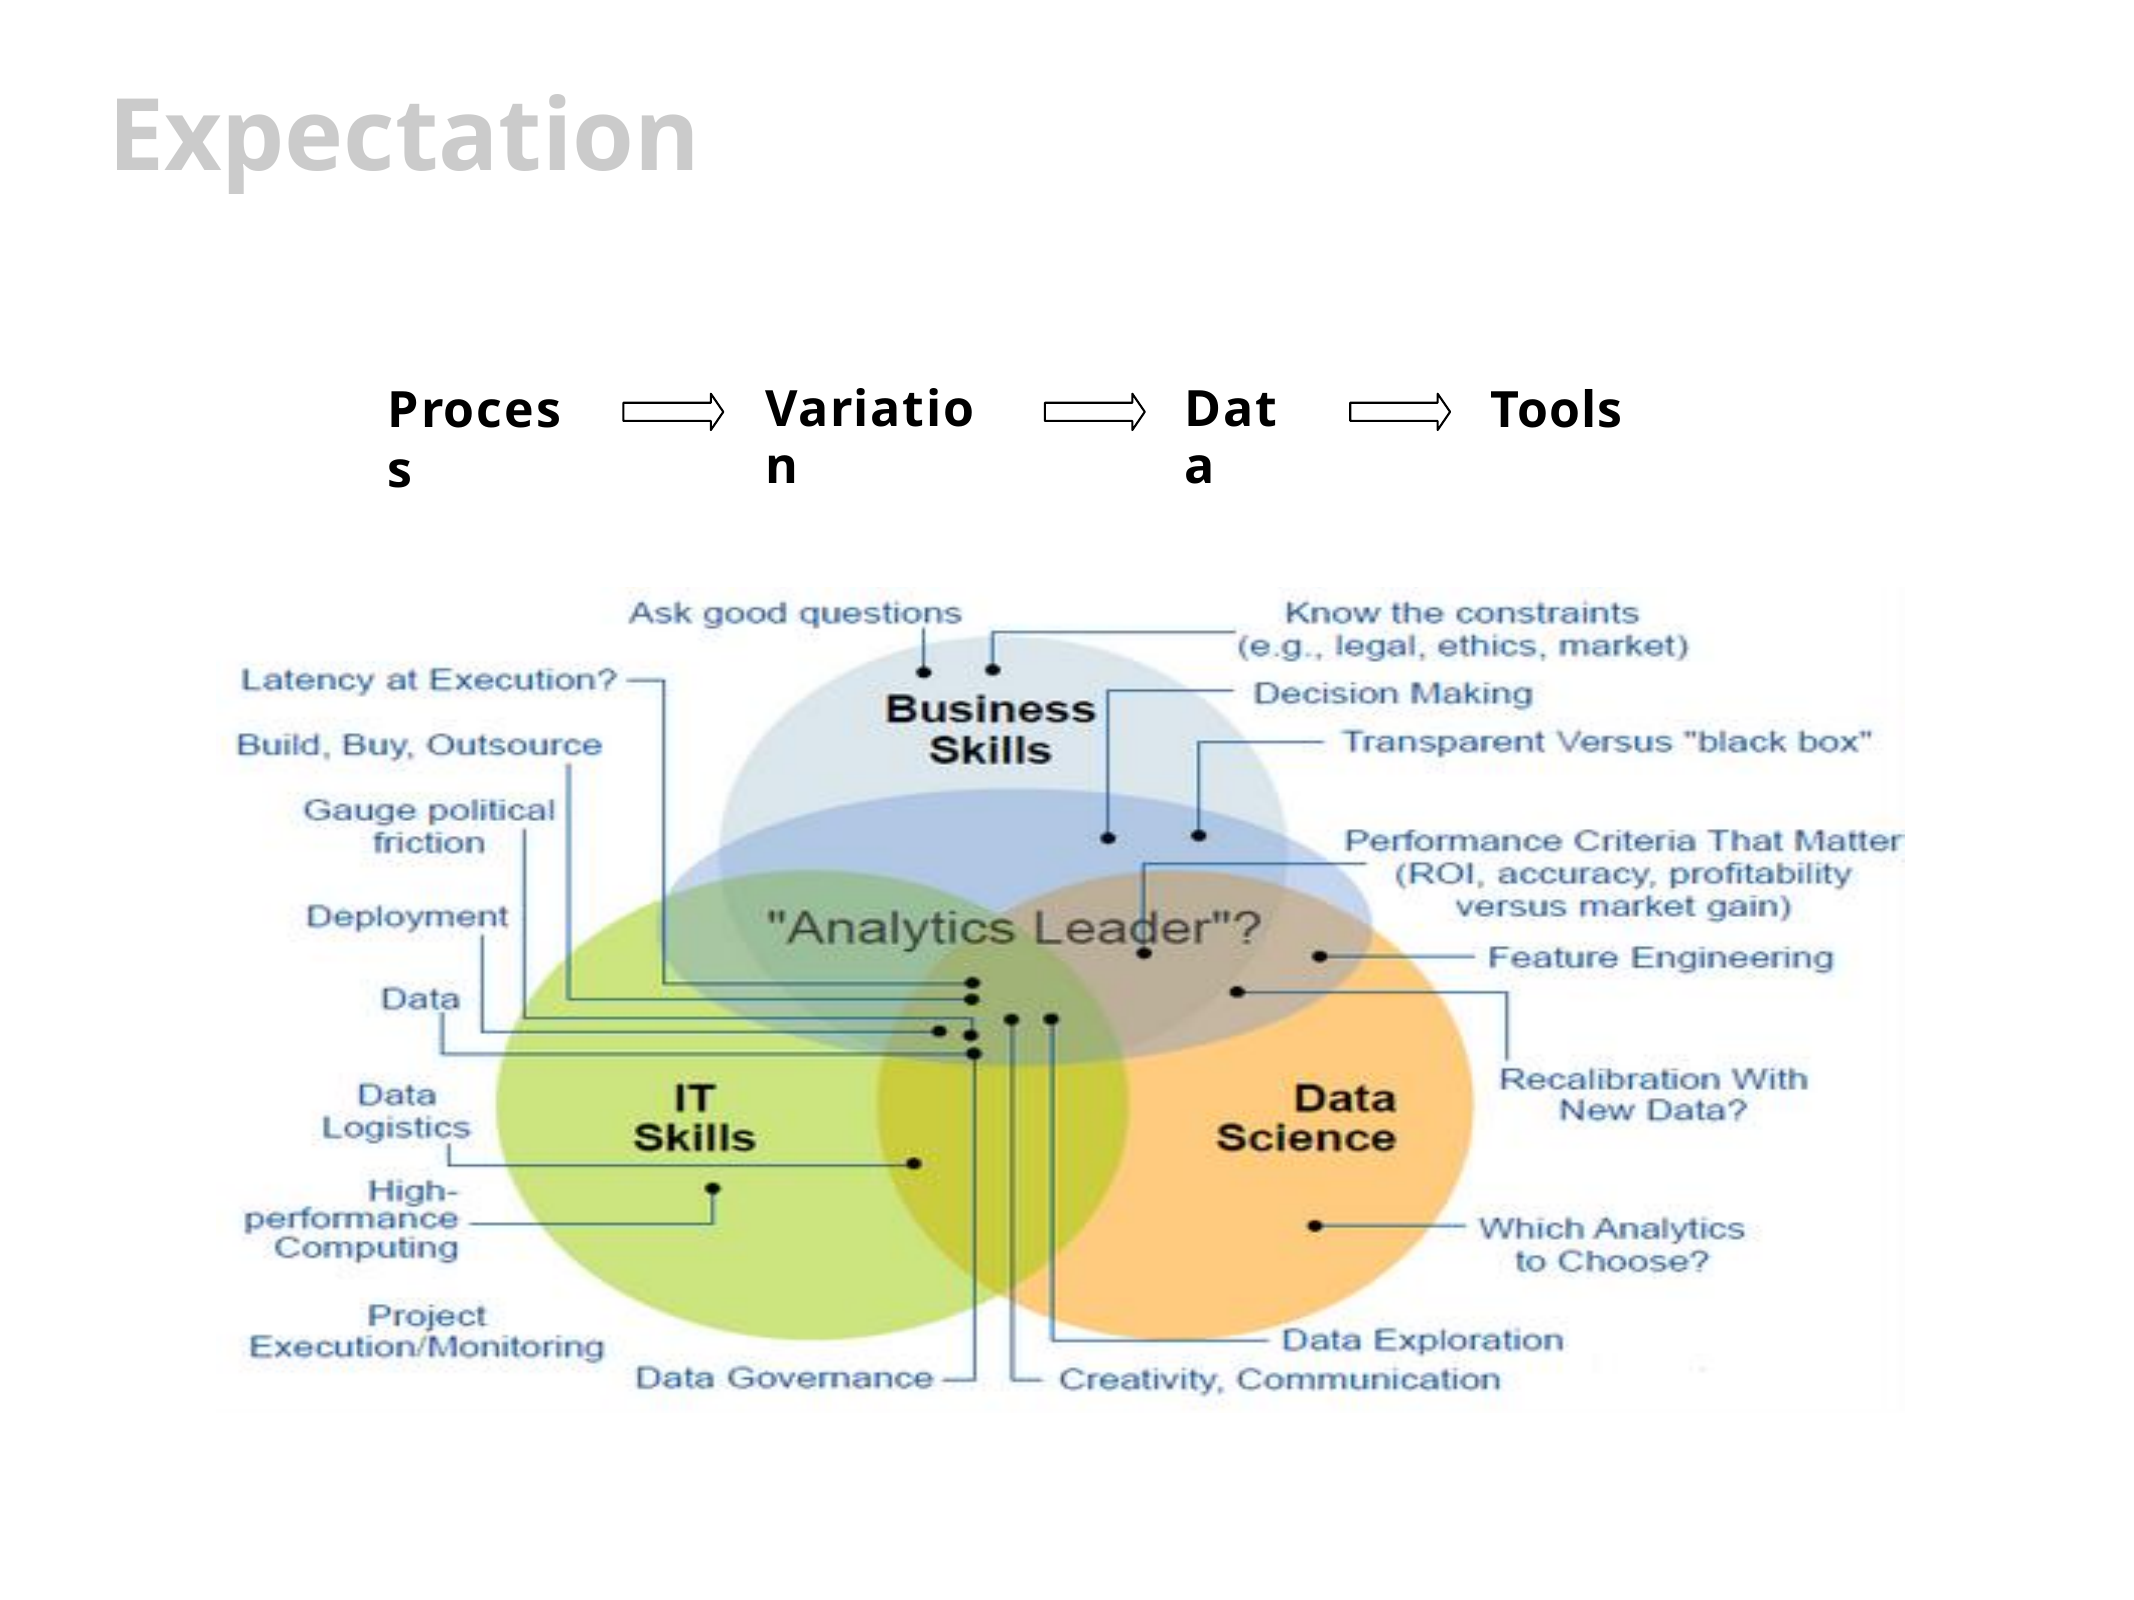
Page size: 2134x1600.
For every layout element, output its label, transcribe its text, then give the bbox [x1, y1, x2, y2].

text_box Variation [765, 380, 1001, 494]
title Expectation [106, 68, 1160, 338]
picture [216, 587, 1905, 1413]
text_box [623, 393, 724, 431]
text_box Process [385, 375, 583, 497]
text_box Data [1184, 380, 1308, 494]
text_box [1350, 393, 1451, 431]
text_box [1044, 393, 1145, 431]
text_box Tools [1488, 375, 1630, 437]
